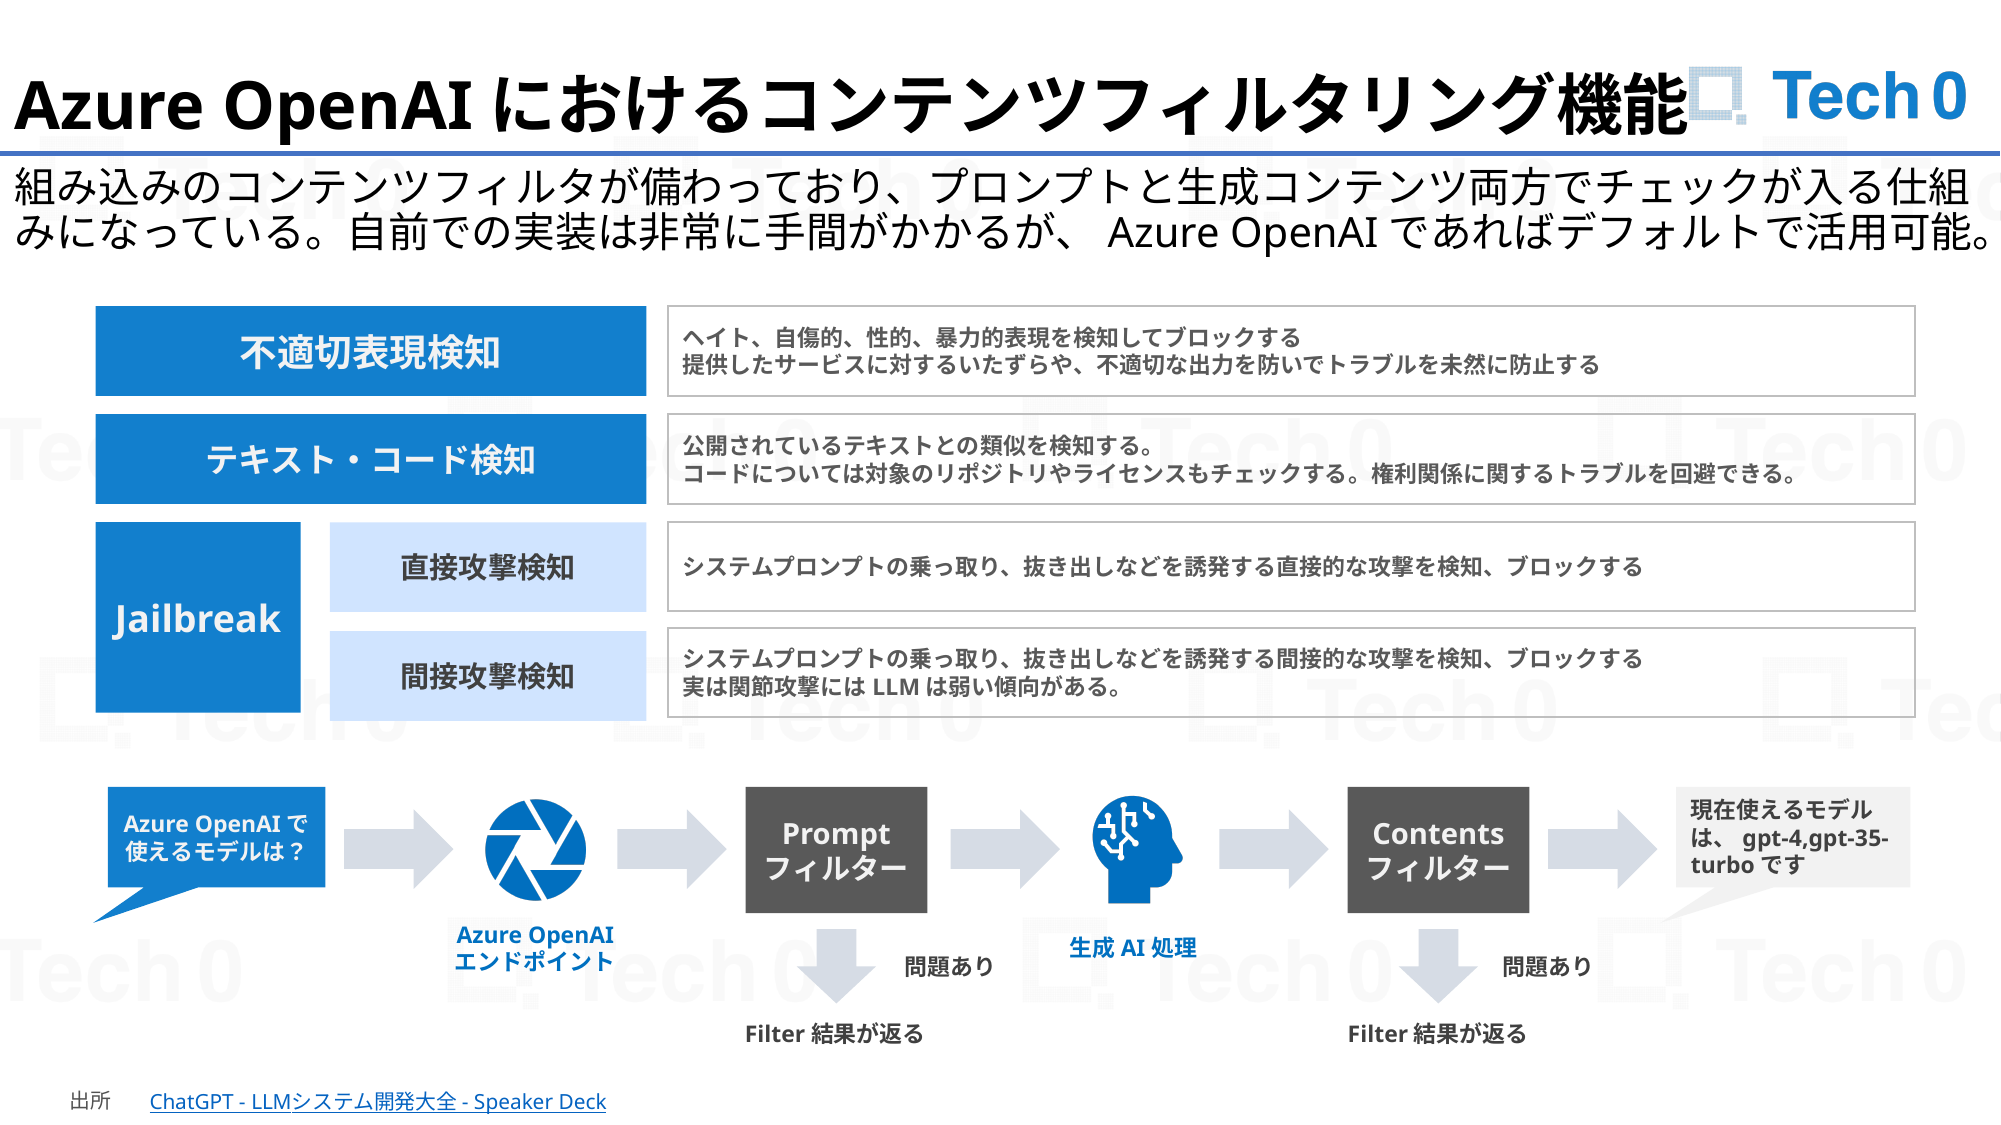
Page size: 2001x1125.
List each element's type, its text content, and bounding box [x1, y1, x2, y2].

picture [1074, 786, 1201, 914]
text_box [616, 806, 729, 892]
text_box Azure OpenAIで 使えるモデルは？ [92, 785, 327, 924]
text_box 公開されているテキストとの類似を検知する。 コードについては対象のリポジトリやライセンスもチェックする。権利関係に関するトラブルを回避できる。 [667, 413, 1916, 505]
text_box 直接攻撃検知 [329, 521, 647, 613]
text_box [949, 806, 1062, 892]
text_box [1417, 928, 1460, 935]
text_box テキスト・コード検知 [95, 413, 647, 505]
text_box Jailbreak [95, 521, 302, 714]
text_box [1429, 997, 1447, 1003]
text_box [343, 806, 455, 892]
list ChatGPT - LLMシステム開発大全 - Speaker Deck [134, 1081, 956, 1122]
text_box Filter結果が返る [1279, 1003, 1598, 1065]
text_box ヘイト、自傷的、性的、暴力的表現を検知してブロックする 提供したサービスに対するいたずらや、不適切な出力を防いでトラブルを未然に防止する [667, 305, 1916, 397]
text_box 不適切表現検知 [95, 305, 647, 397]
text_box Prompt フィルター [744, 786, 928, 914]
text_box 間接攻撃検知 [329, 630, 647, 722]
text_box [815, 928, 858, 935]
picture [472, 786, 599, 914]
text_box 問題あり [1389, 935, 1708, 997]
text_box Contents フィルター [1346, 786, 1530, 914]
text_box システムプロンプトの乗っ取り、抜き出しなどを誘発する直接的な攻撃を検知、ブロックする [667, 521, 1916, 612]
list Azure OpenAIにおけるコンテンツフィルタリング機能 [0, 0, 2000, 152]
text_box Filter結果が返る [676, 1003, 995, 1065]
text_box 問題あり [791, 935, 1110, 997]
text_box 現在使えるモデルは、gpt-4,gpt-35-turboです [1659, 785, 1912, 924]
list 組み込みのコンテンツフィルタが備わっており、プロンプトと生成コンテンツ両方でチェックが入る仕組みになっている。自前での実装は非常に手間がかかるが、Azure OpenAIであればデフォルトで活用可能。 [0, 159, 2000, 276]
text_box Azure OpenAI エンドポイント [376, 916, 695, 979]
text_box システムプロンプトの乗っ取り、抜き出しなどを誘発する間接的な攻撃を検知、ブロックする 実は関節攻撃にはLLMは弱い傾向がある。 [667, 627, 1916, 718]
text_box 生成AI処理 [974, 916, 1293, 979]
text_box [1547, 806, 1659, 892]
text_box [1218, 806, 1331, 892]
text_box [827, 997, 845, 1003]
